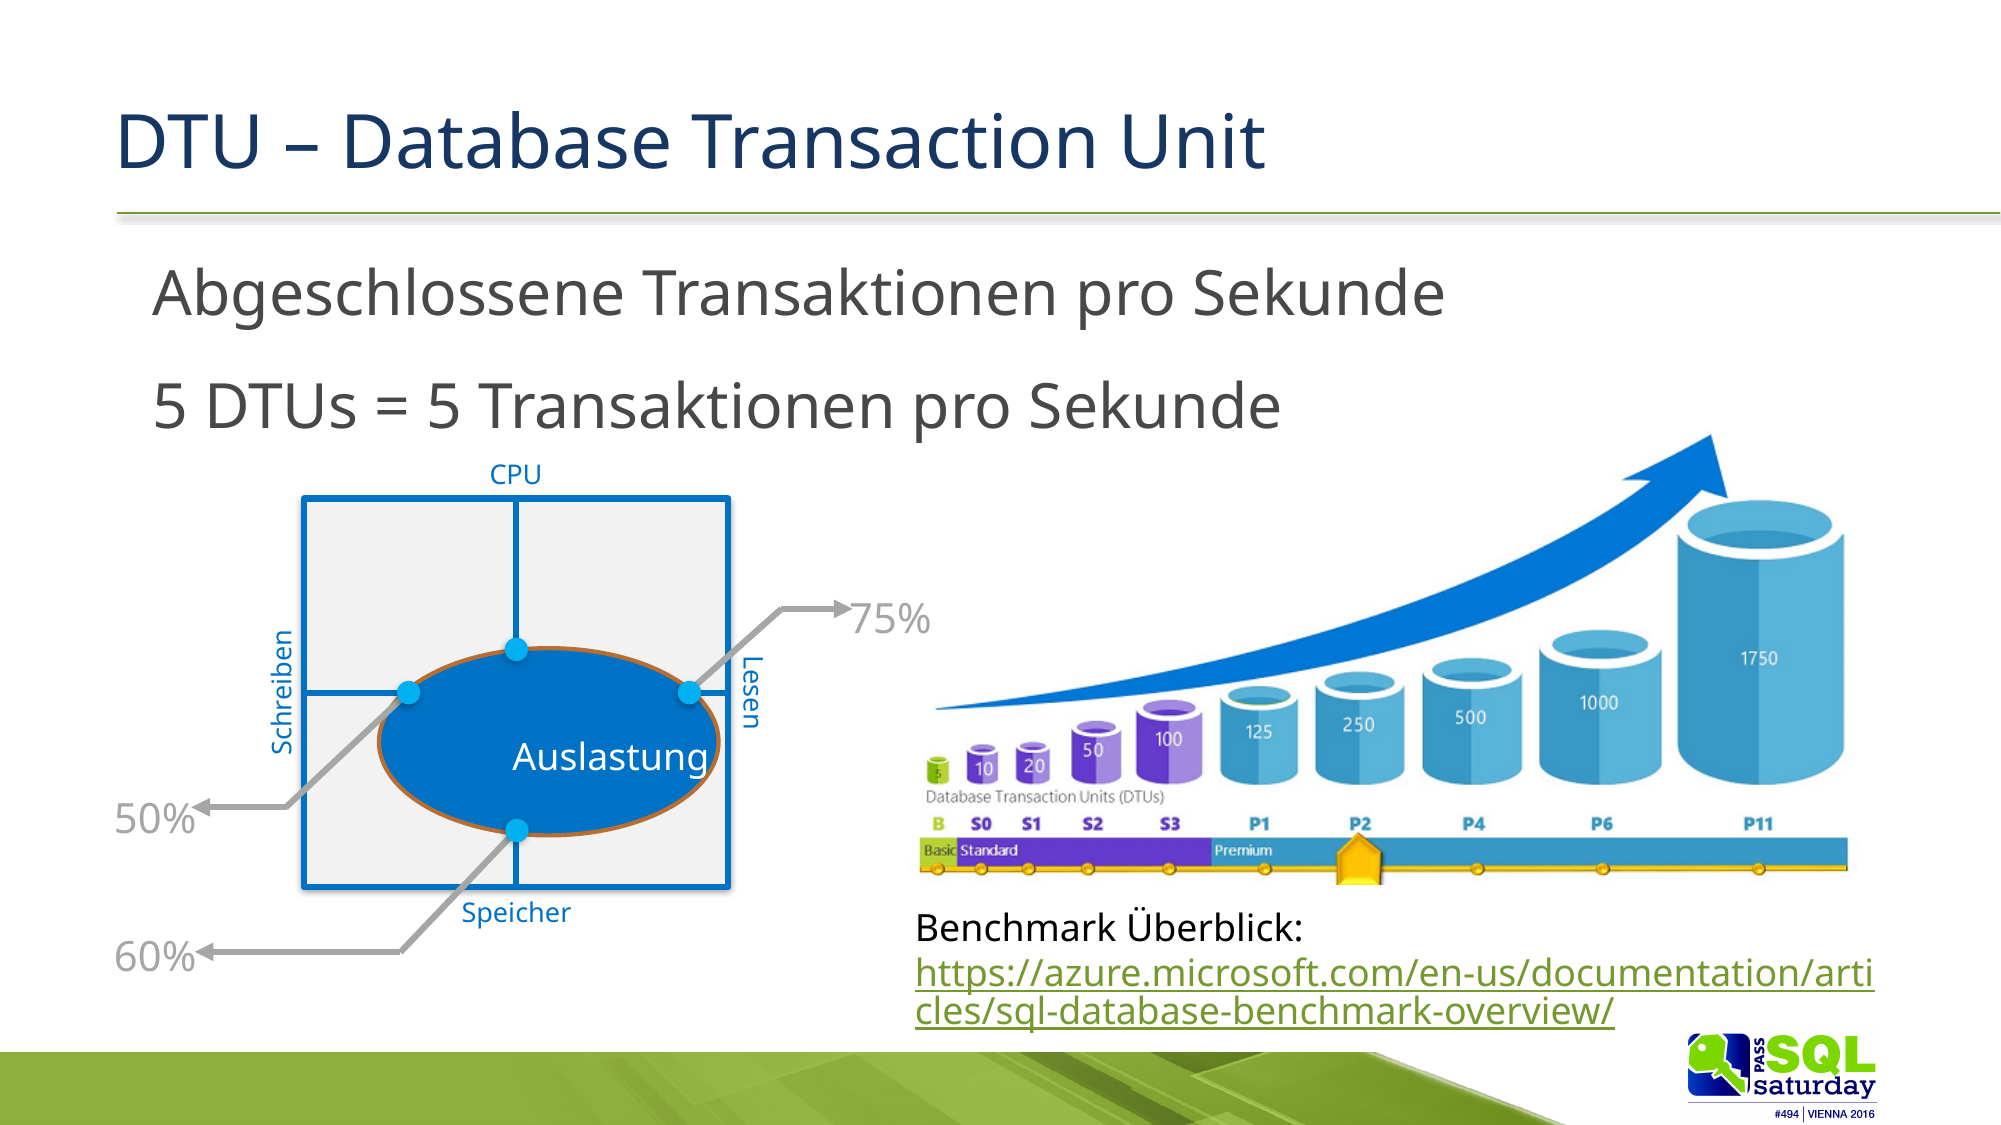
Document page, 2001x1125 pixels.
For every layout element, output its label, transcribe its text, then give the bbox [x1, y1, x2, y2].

text_box Abgeschlossene Transaktionen pro Sekunde 5 DTUs = 5 Transaktionen pro Sekunde [137, 253, 1916, 957]
picture [0, 1052, 2000, 1125]
title DTU – Database Transaction Unit [99, 45, 1900, 233]
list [898, 339, 1870, 885]
text_box Benchmark Überblick: https://azure.microsoft.com/en-us/documentation/articles/sql-database-benchmark-overview/ [900, 896, 1900, 1053]
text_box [0, 455, 945, 986]
